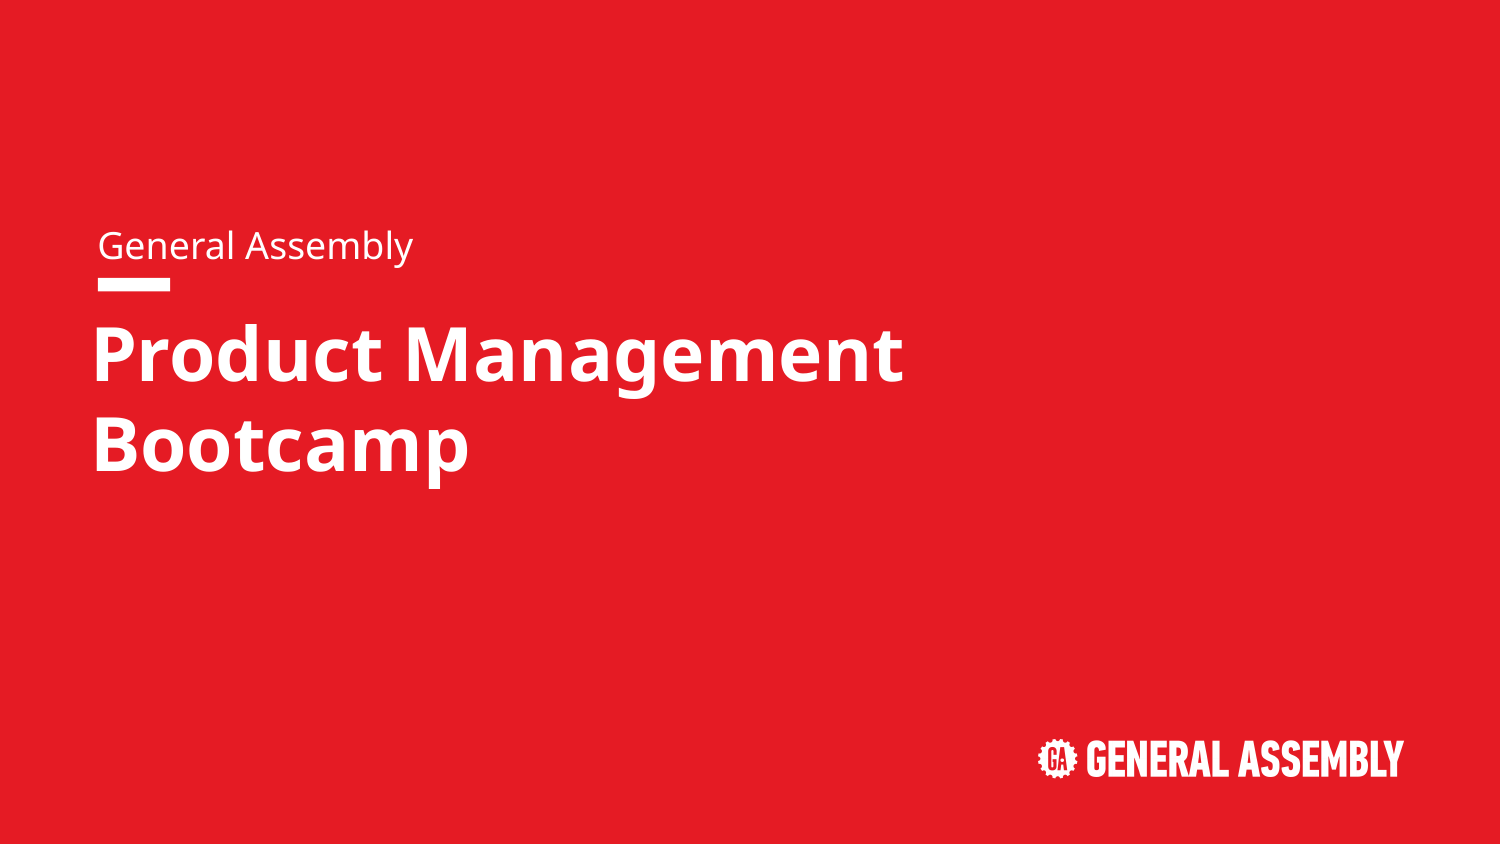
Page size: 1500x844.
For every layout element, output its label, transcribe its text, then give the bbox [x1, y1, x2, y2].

title Product Management Bootcamp [75, 291, 1271, 553]
subtitle General Assembly [82, 200, 1306, 268]
picture [1018, 720, 1424, 797]
